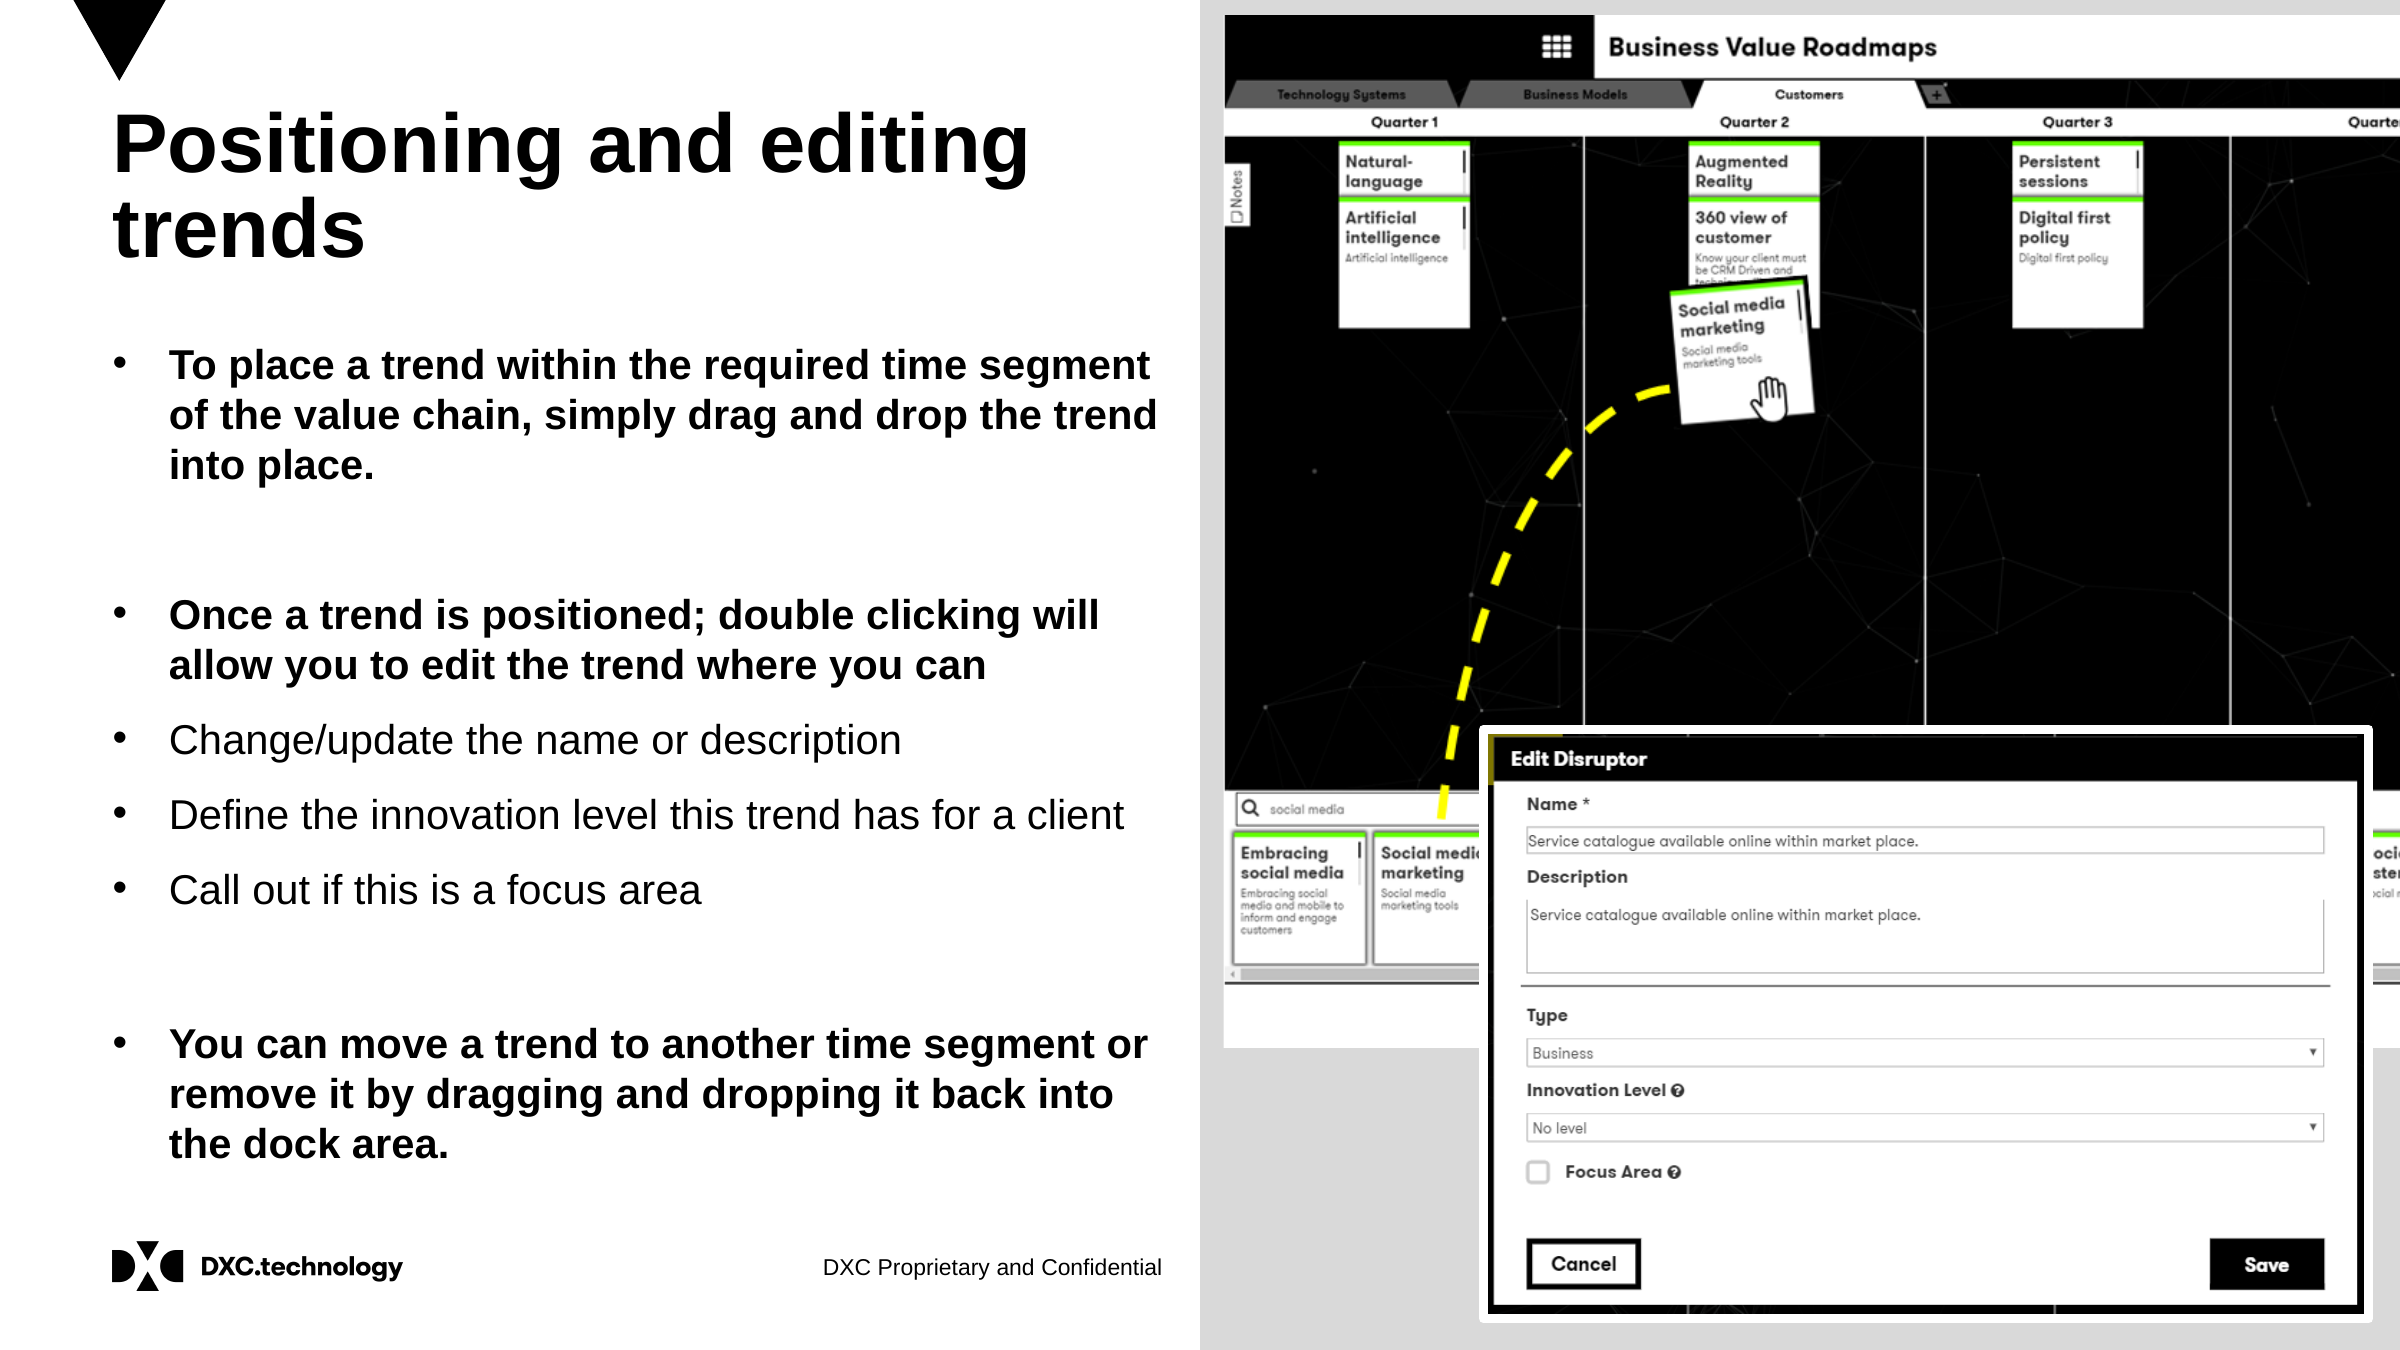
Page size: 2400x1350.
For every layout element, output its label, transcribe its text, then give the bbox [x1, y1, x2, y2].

title Positioning and editing trends [112, 104, 1163, 337]
picture [1199, 0, 2400, 1350]
list To place a trend within the required time segment of the value chain, simply drag and drop the trend into place. Once a trend is positioned; double clicking will allow you to edit the trend where you can Change/update the name or description Define the innovation level this trend has for a client Call out if this is a focus area You can move a trend to another time segment or remove it by dragging and dropping it back into the dock area. [112, 337, 1163, 1178]
